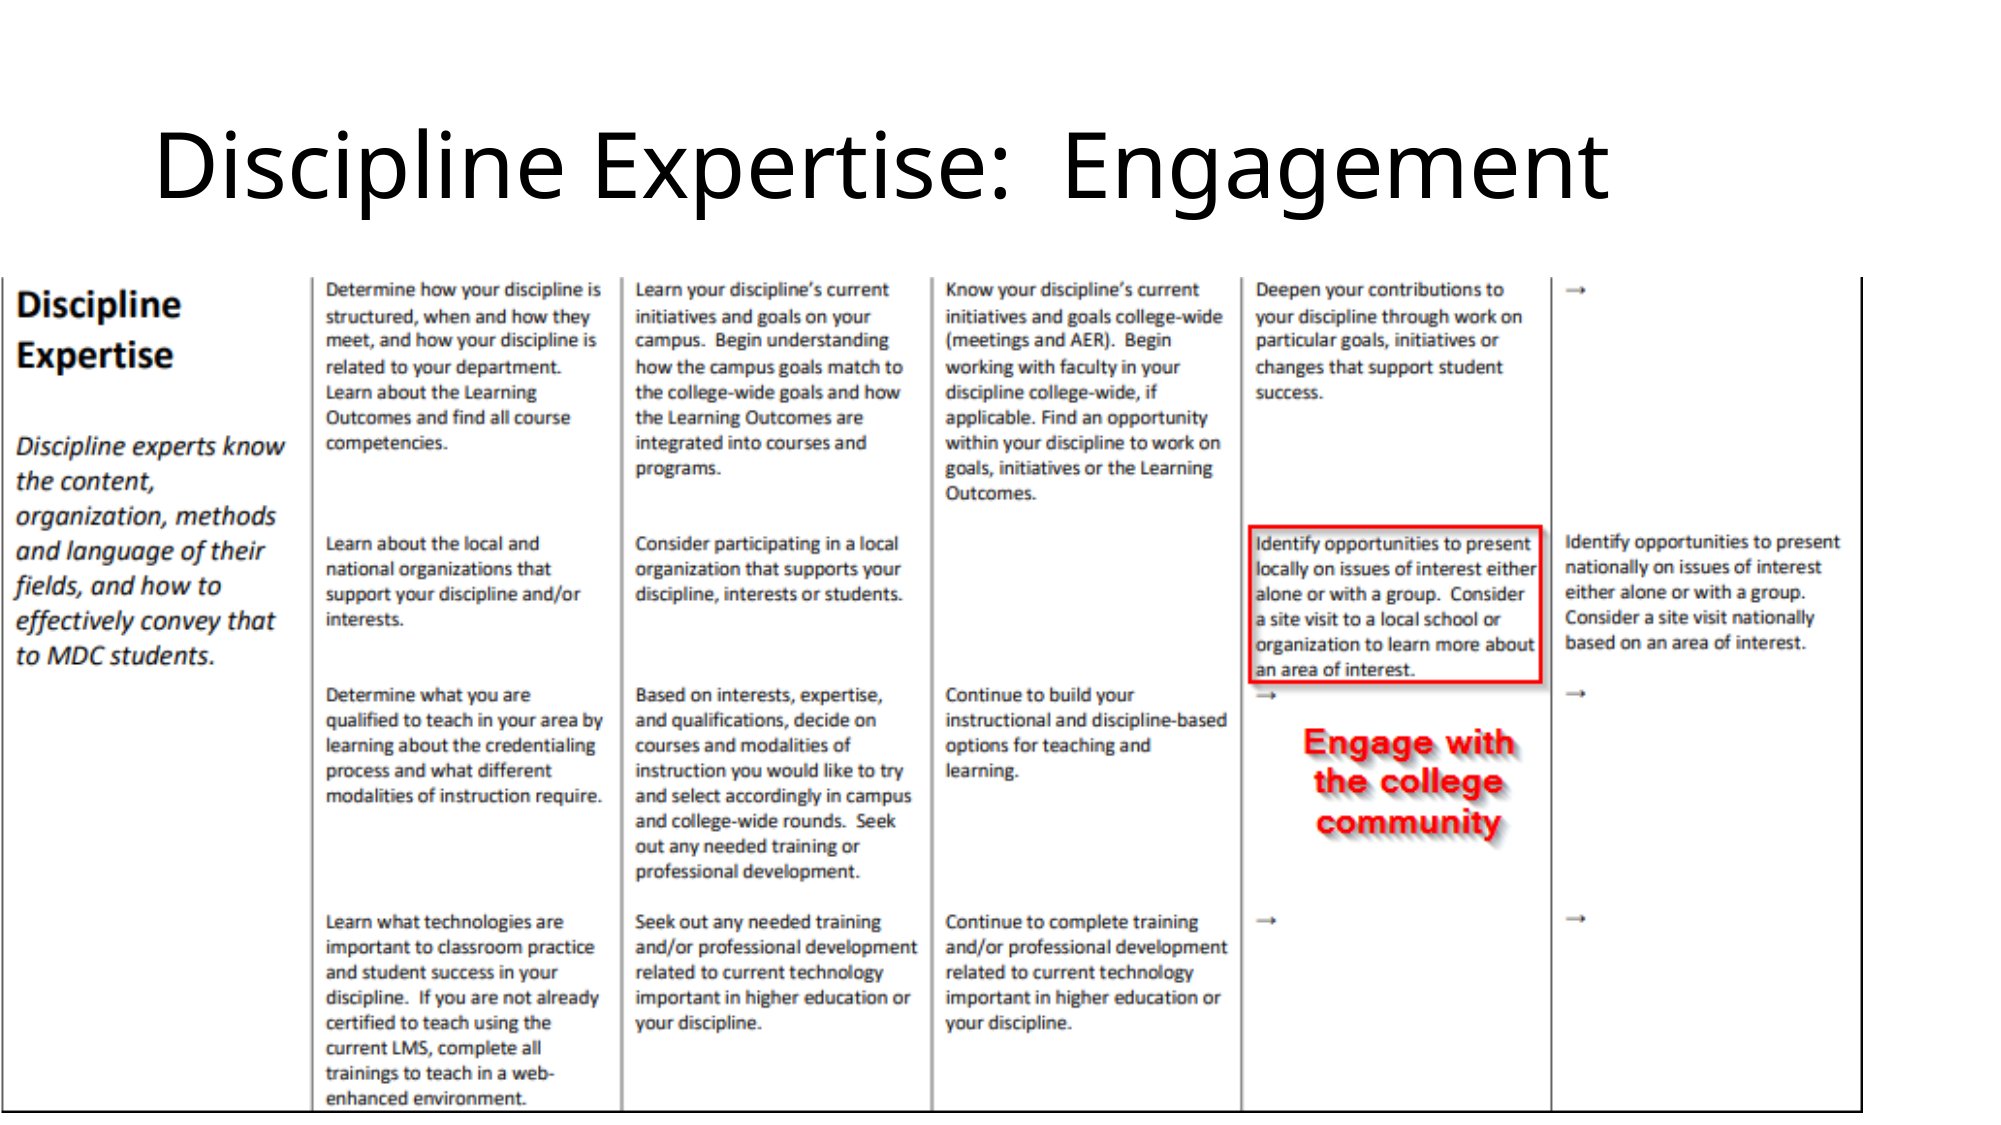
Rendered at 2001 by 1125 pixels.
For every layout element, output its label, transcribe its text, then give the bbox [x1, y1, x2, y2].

title Discipline Expertise: Engagement [137, 59, 1863, 277]
picture [0, 277, 1863, 1113]
